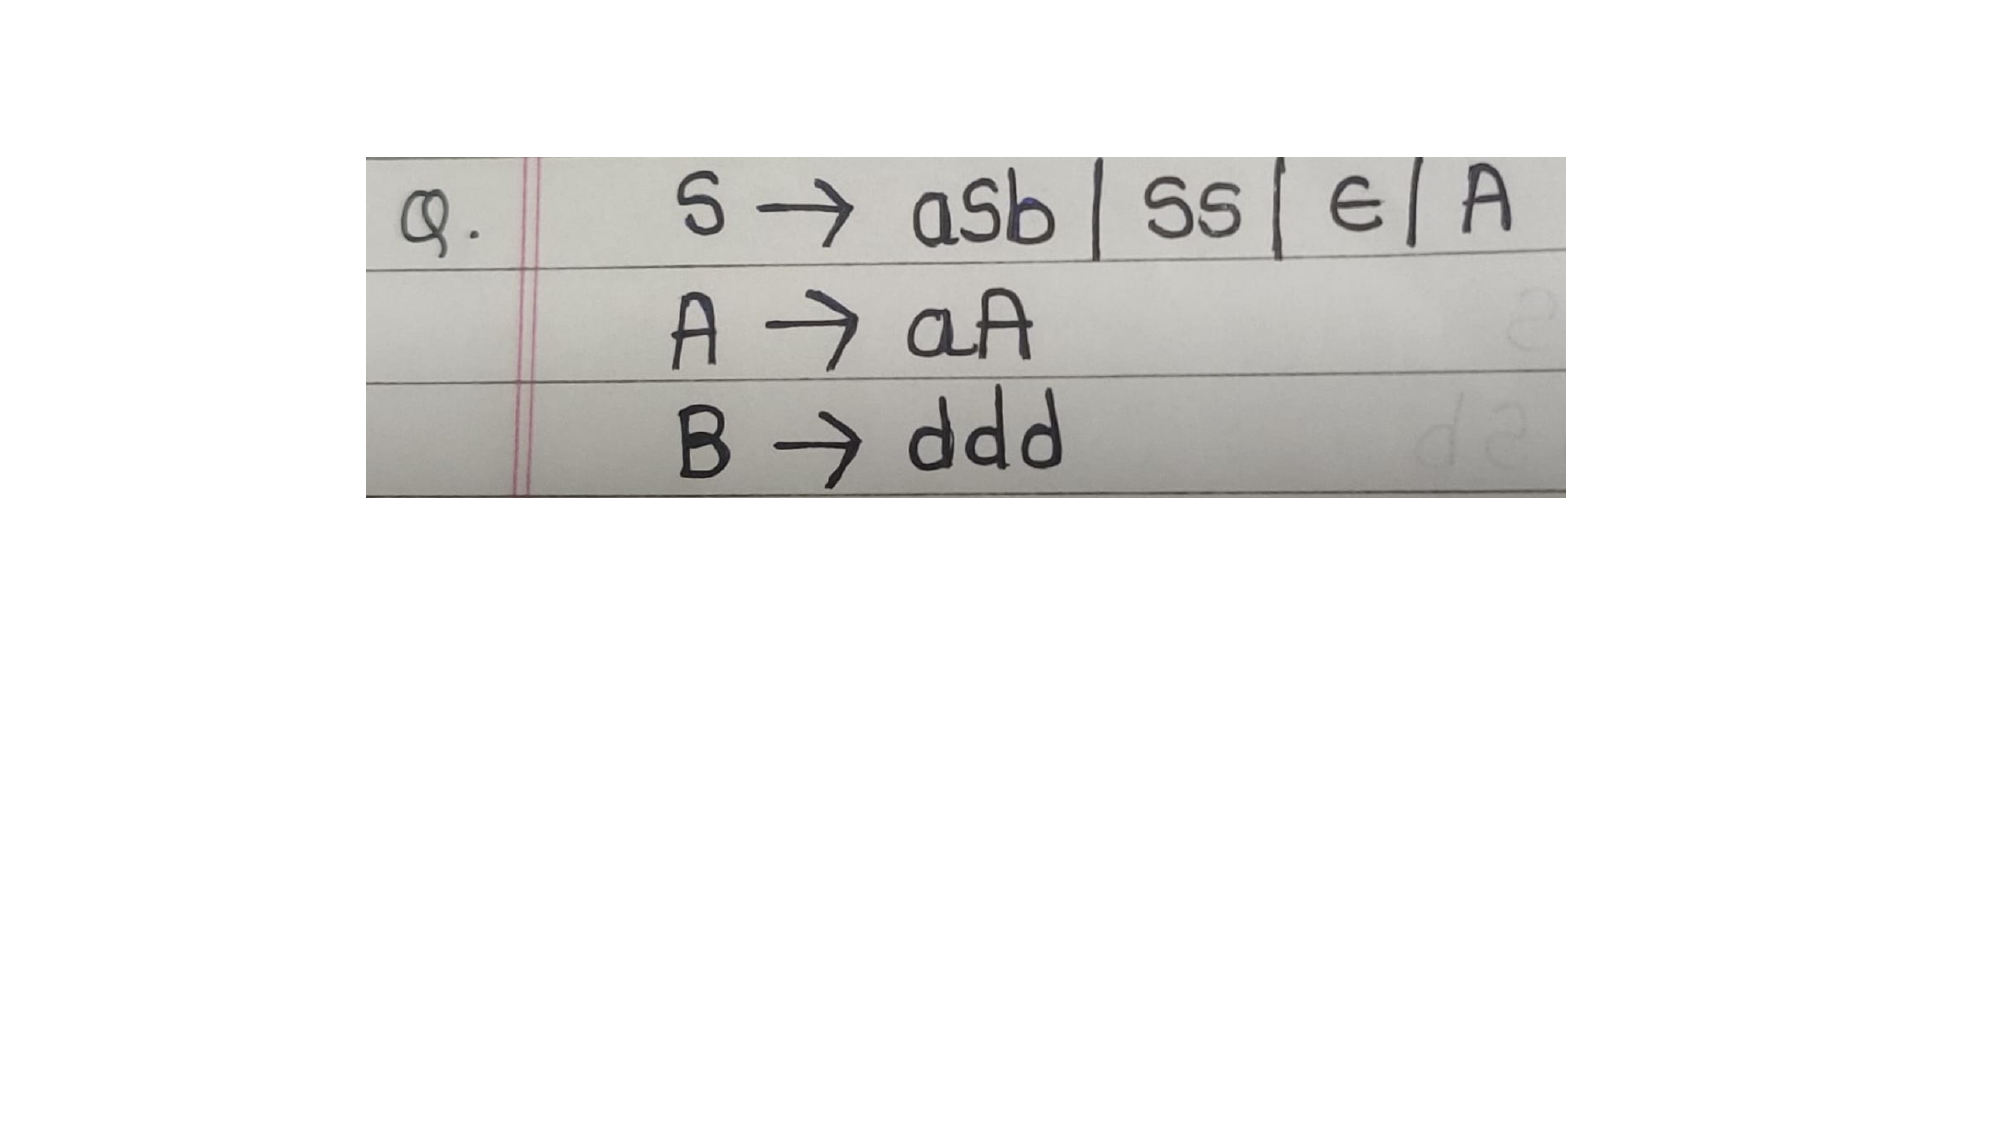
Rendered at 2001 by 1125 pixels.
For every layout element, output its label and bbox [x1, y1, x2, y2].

picture [366, 157, 1566, 498]
